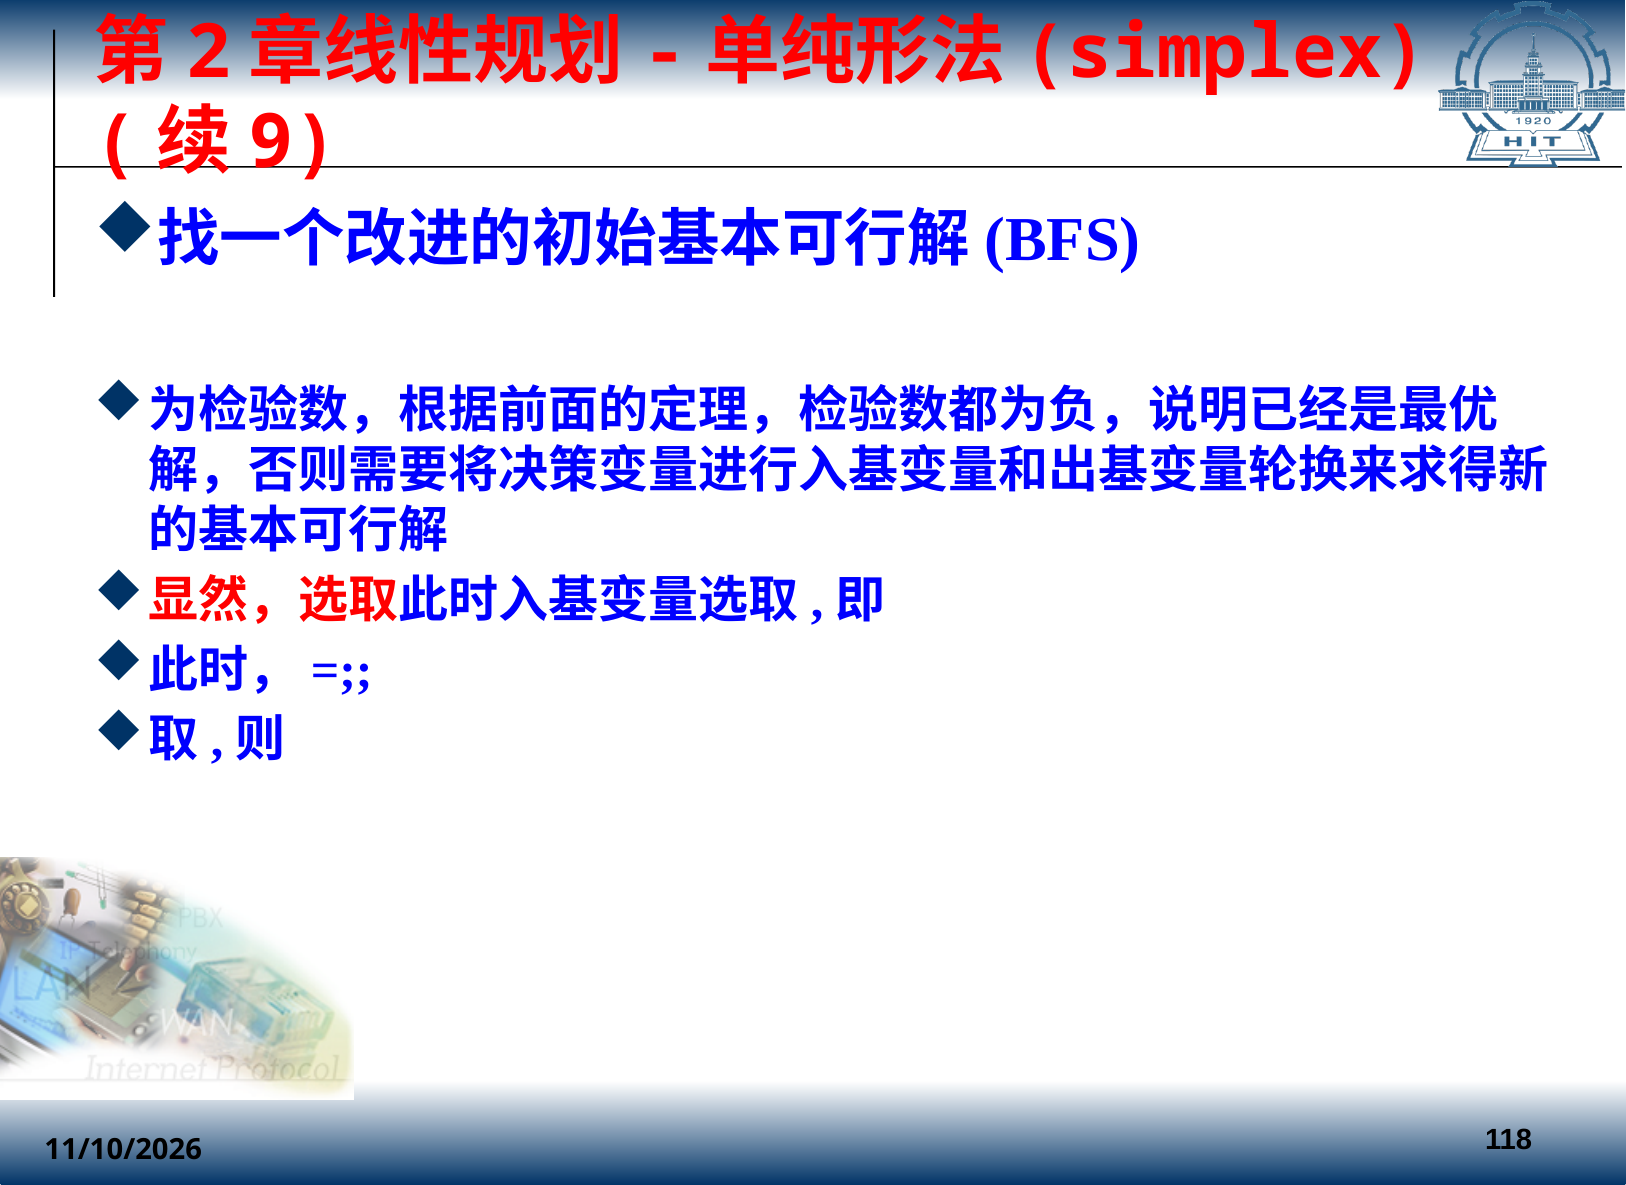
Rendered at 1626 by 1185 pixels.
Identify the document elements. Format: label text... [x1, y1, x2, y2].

picture [0, 857, 354, 1100]
picture [1438, 1, 1626, 167]
title 第2章线性规划-单纯形法(simplex)(续9) [78, 29, 1498, 155]
